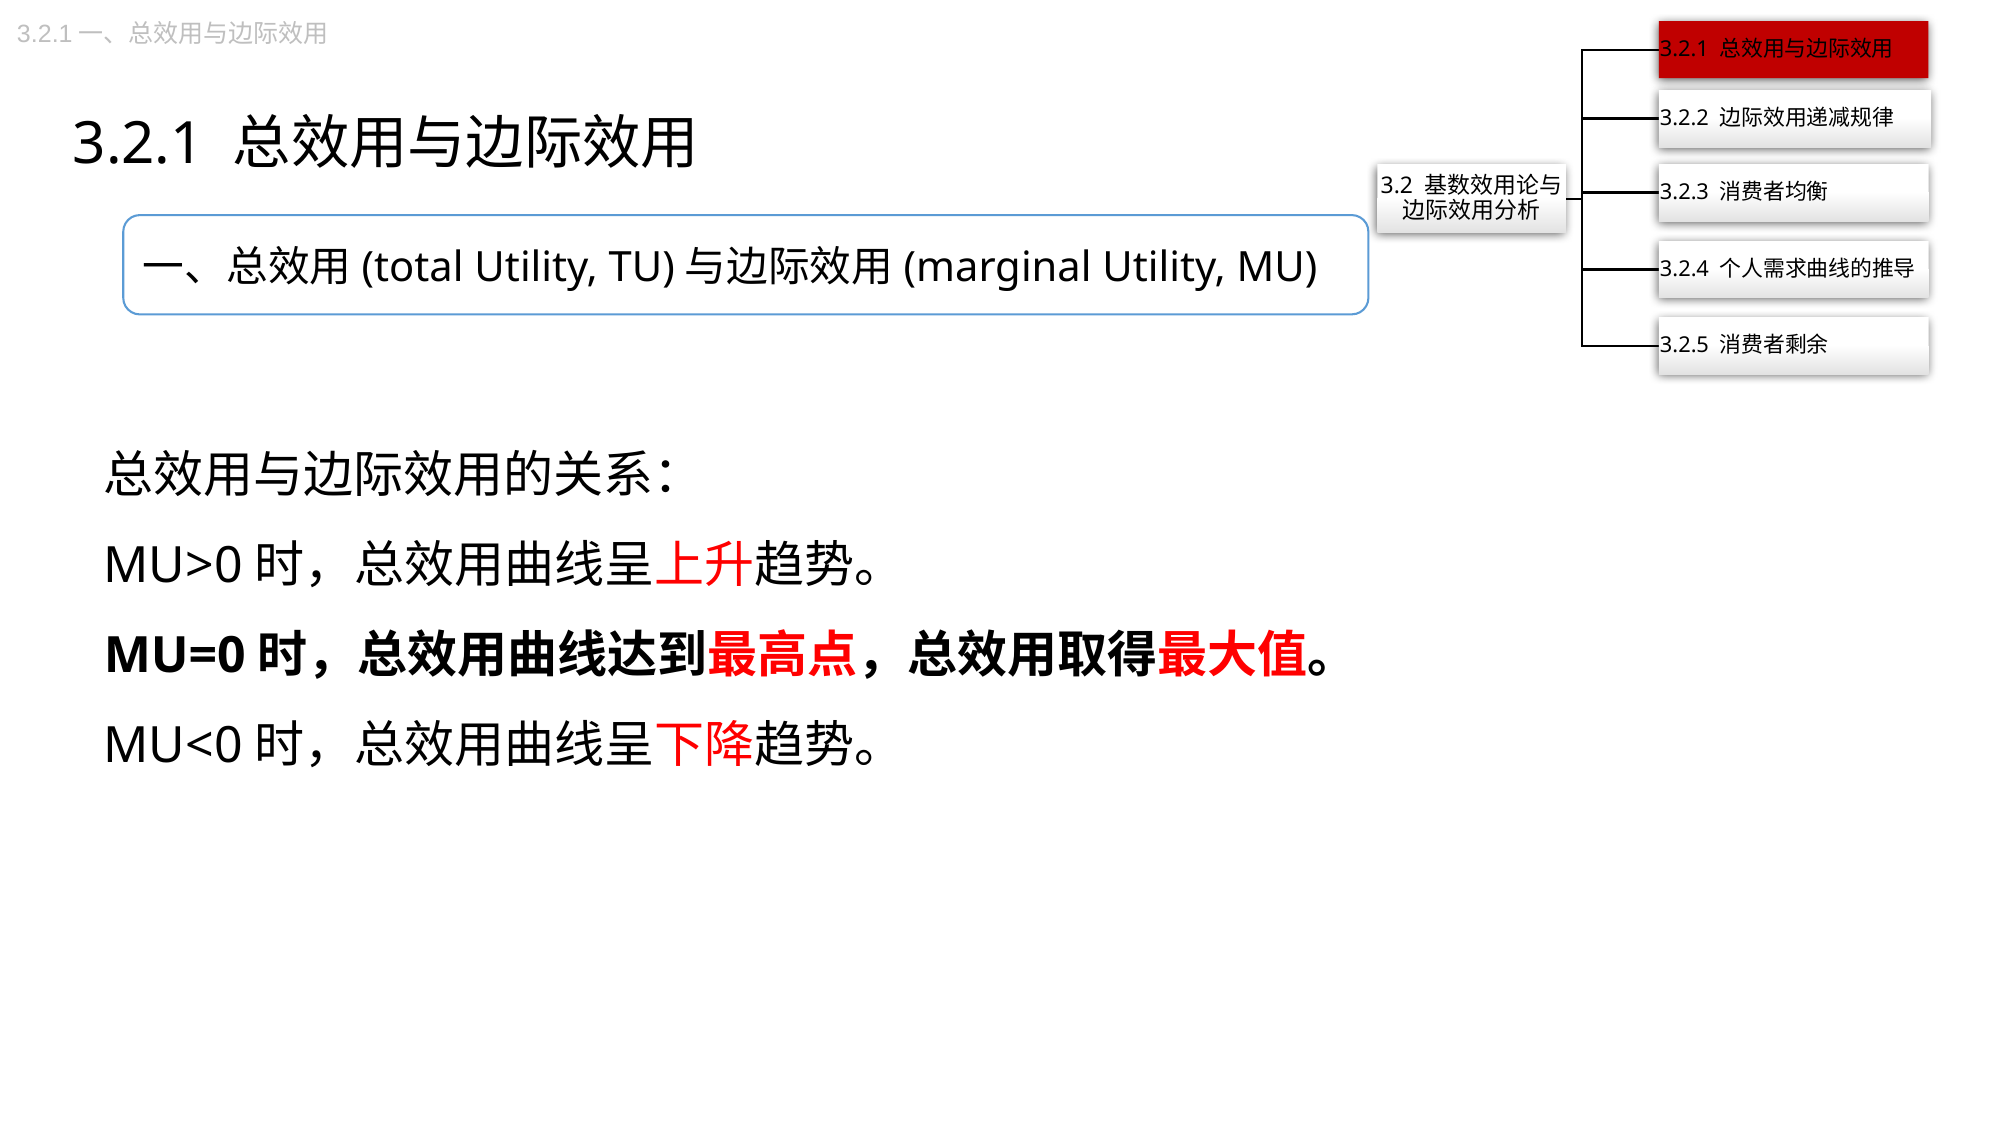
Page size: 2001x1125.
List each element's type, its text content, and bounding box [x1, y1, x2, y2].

text_box 一、总效用(total Utility, TU)与边际效用(marginal Utility, MU) [122, 214, 1298, 316]
text_box 总效用与边际效用的关系： MU>0时，总效用曲线呈上升趋势。 MU=0时，总效用曲线达到最高点，总效用取得最大值。 MU<0时，总效用曲线呈下降趋势。 [88, 405, 1906, 781]
text_box 3.2.1 总效用与边际效用 [54, 95, 1298, 184]
text_box 3.2.1一、总效用与边际效用 [2, 10, 344, 55]
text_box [1298, 15, 2000, 376]
